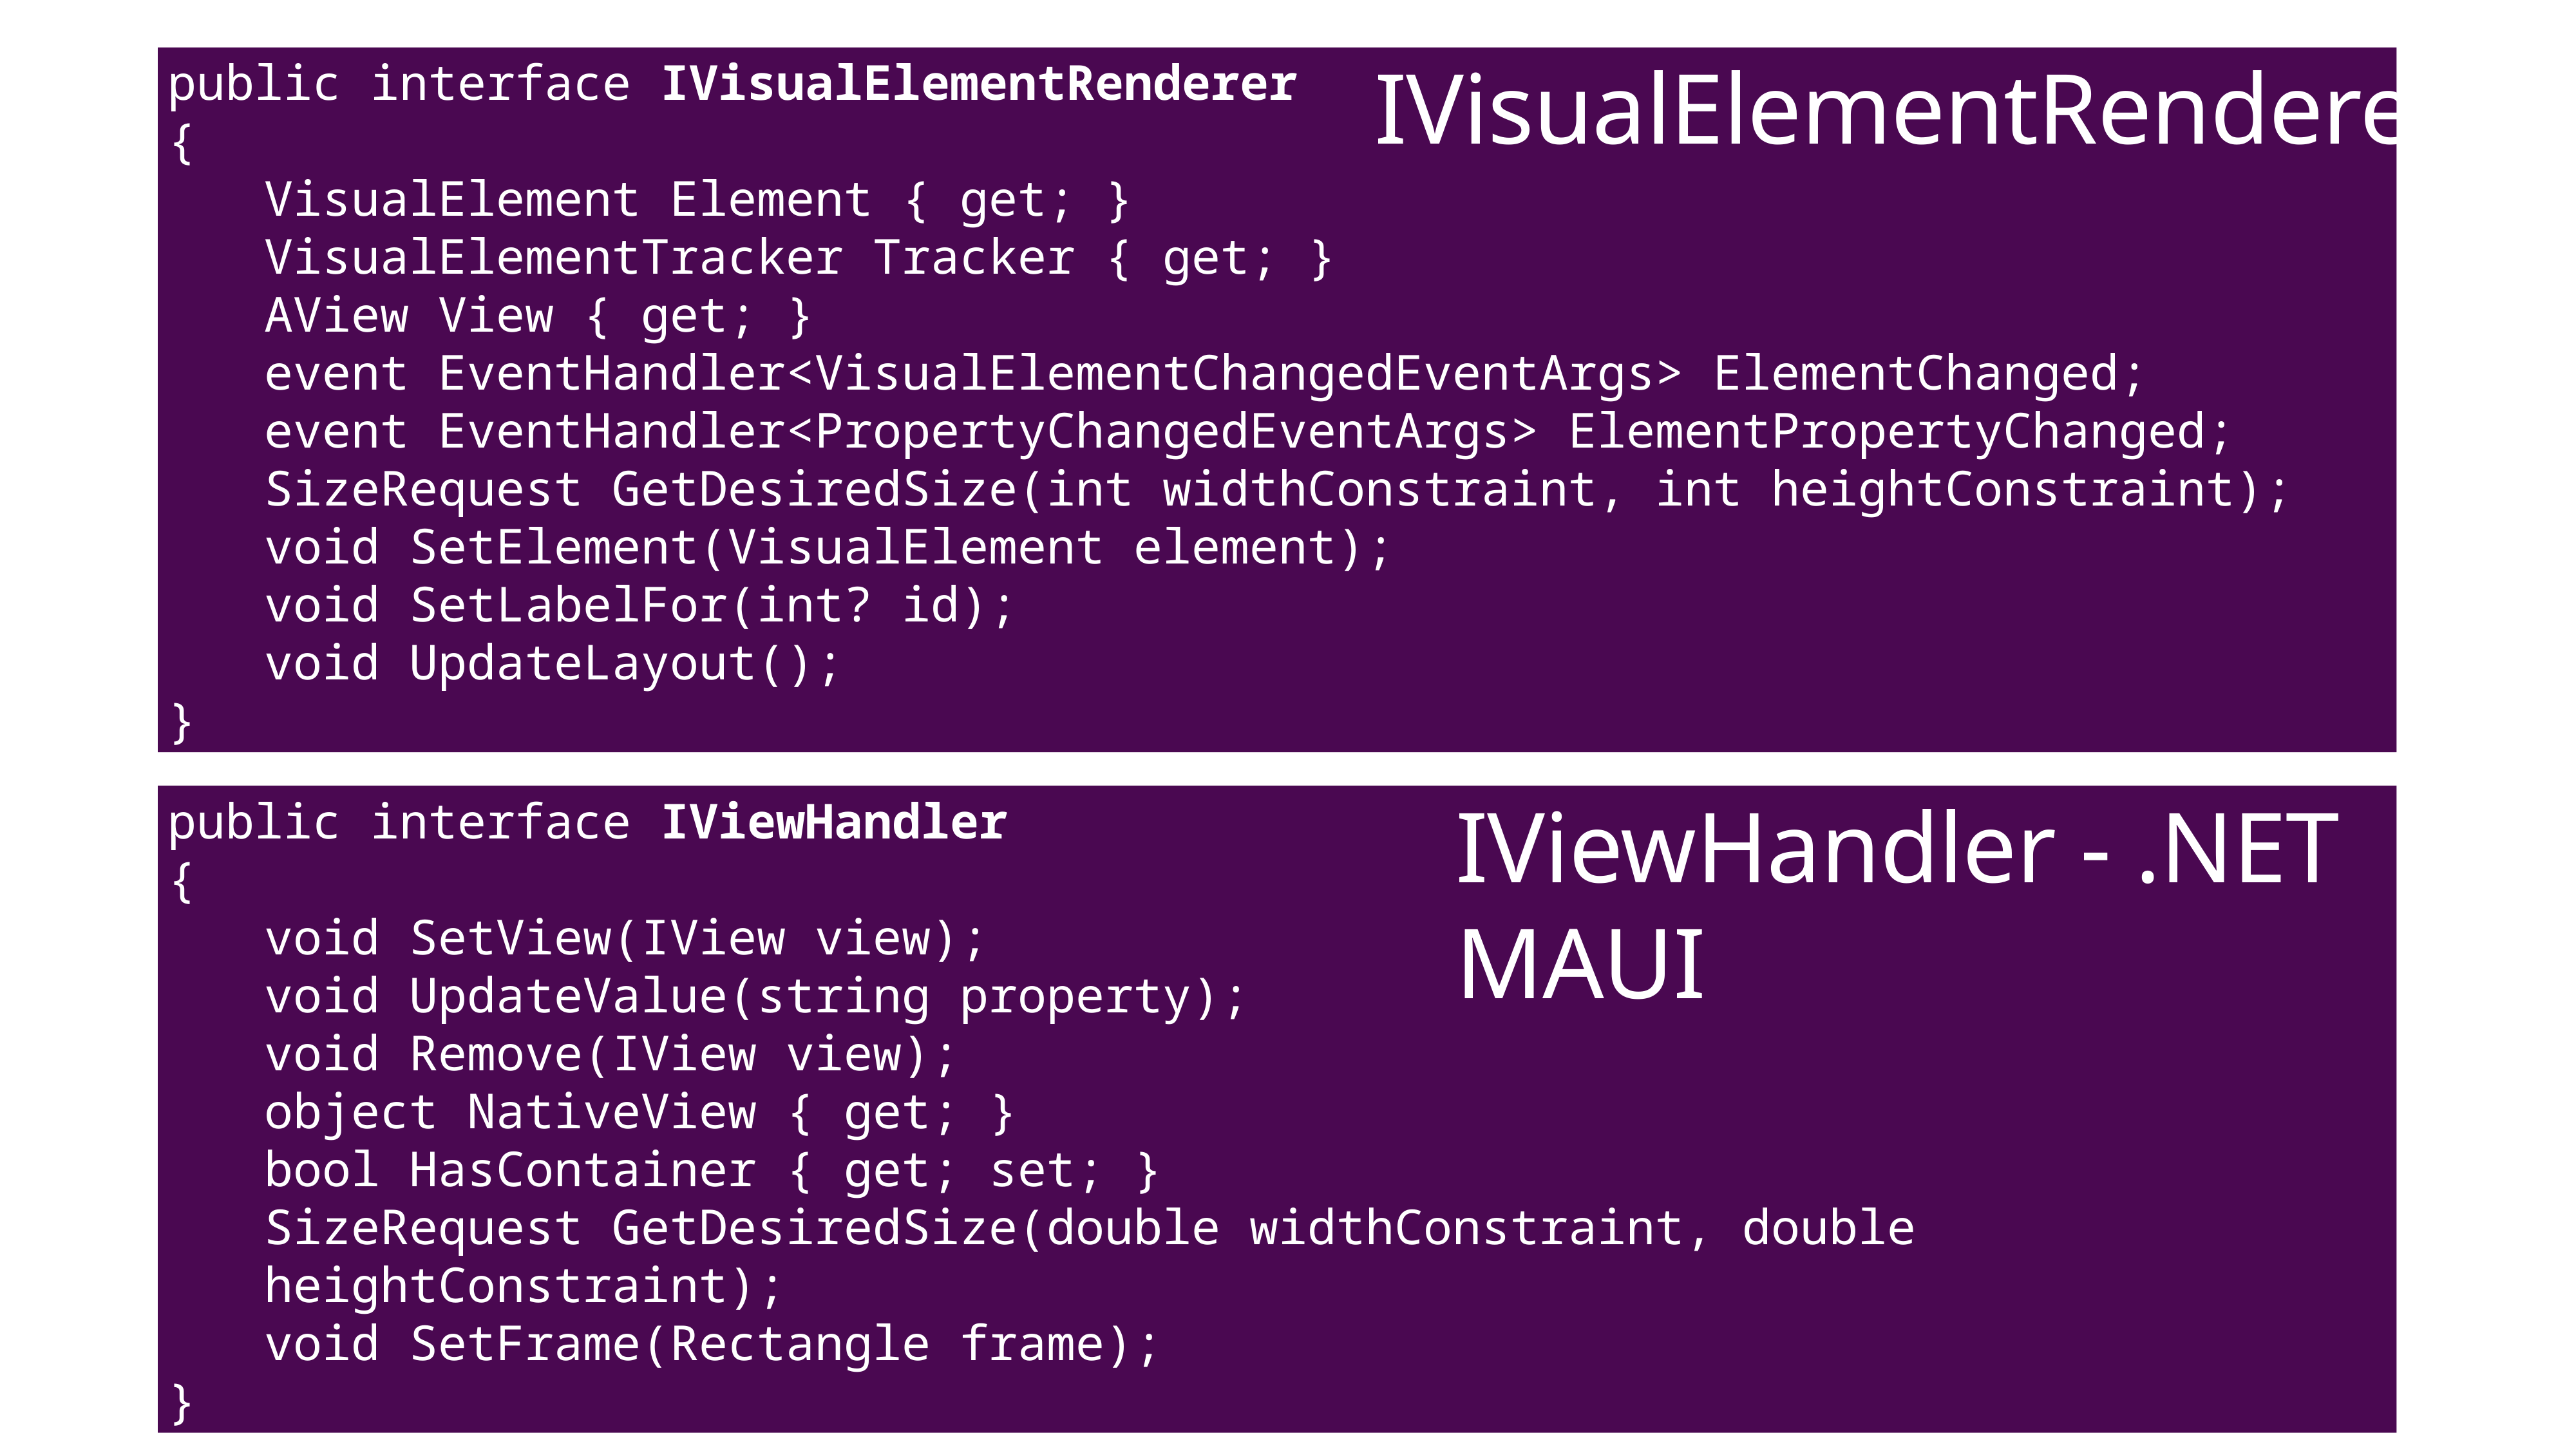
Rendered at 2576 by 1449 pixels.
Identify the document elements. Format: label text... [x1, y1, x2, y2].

text_box public interface IViewHandler { void SetView(IView view); void UpdateValue(string property); void Remove(IView view); object NativeView { get; } bool HasContainer { get; set; } SizeRequest GetDesiredSize(double widthConstraint, double heightConstraint); void SetFrame(Rectangle frame); } [158, 785, 2397, 1433]
text_box public interface IVisualElementRenderer { VisualElement Element { get; } VisualElementTracker Tracker { get; } AView View { get; } event EventHandler<VisualElementChangedEventArgs> ElementChanged; event EventHandler<PropertyChangedEventArgs> ElementPropertyChanged; SizeRequest GetDesiredSize(int widthConstraint, int heightConstraint); void SetElement(VisualElement element); void SetLabelFor(int? id); void UpdateLayout(); } [158, 47, 2397, 753]
text_box IViewHandler - .NET MAUI [1455, 785, 2397, 1018]
text_box IVisualElementRenderer [1374, 47, 2478, 164]
